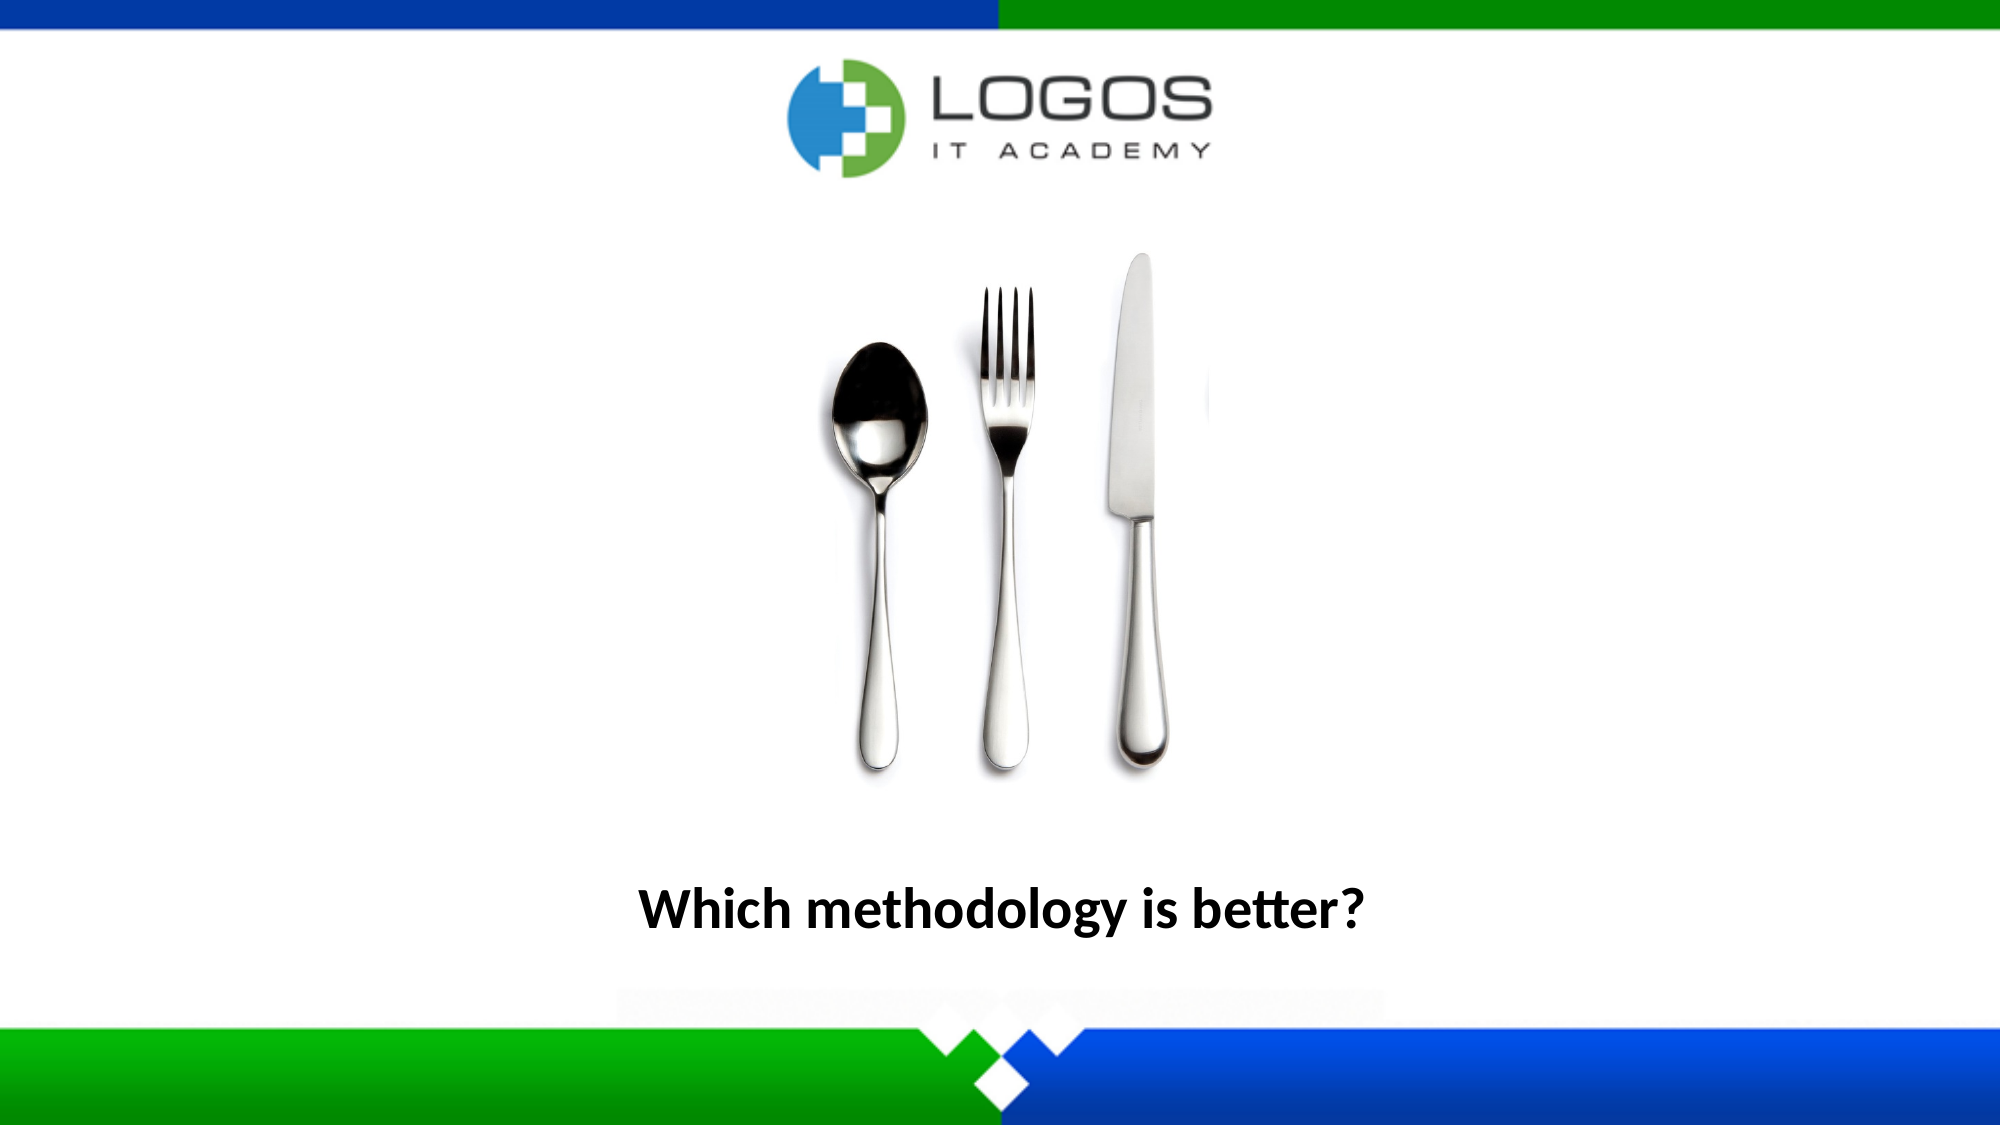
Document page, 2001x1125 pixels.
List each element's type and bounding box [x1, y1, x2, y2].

picture [680, 190, 1325, 834]
text_box [0, 0, 2000, 1125]
